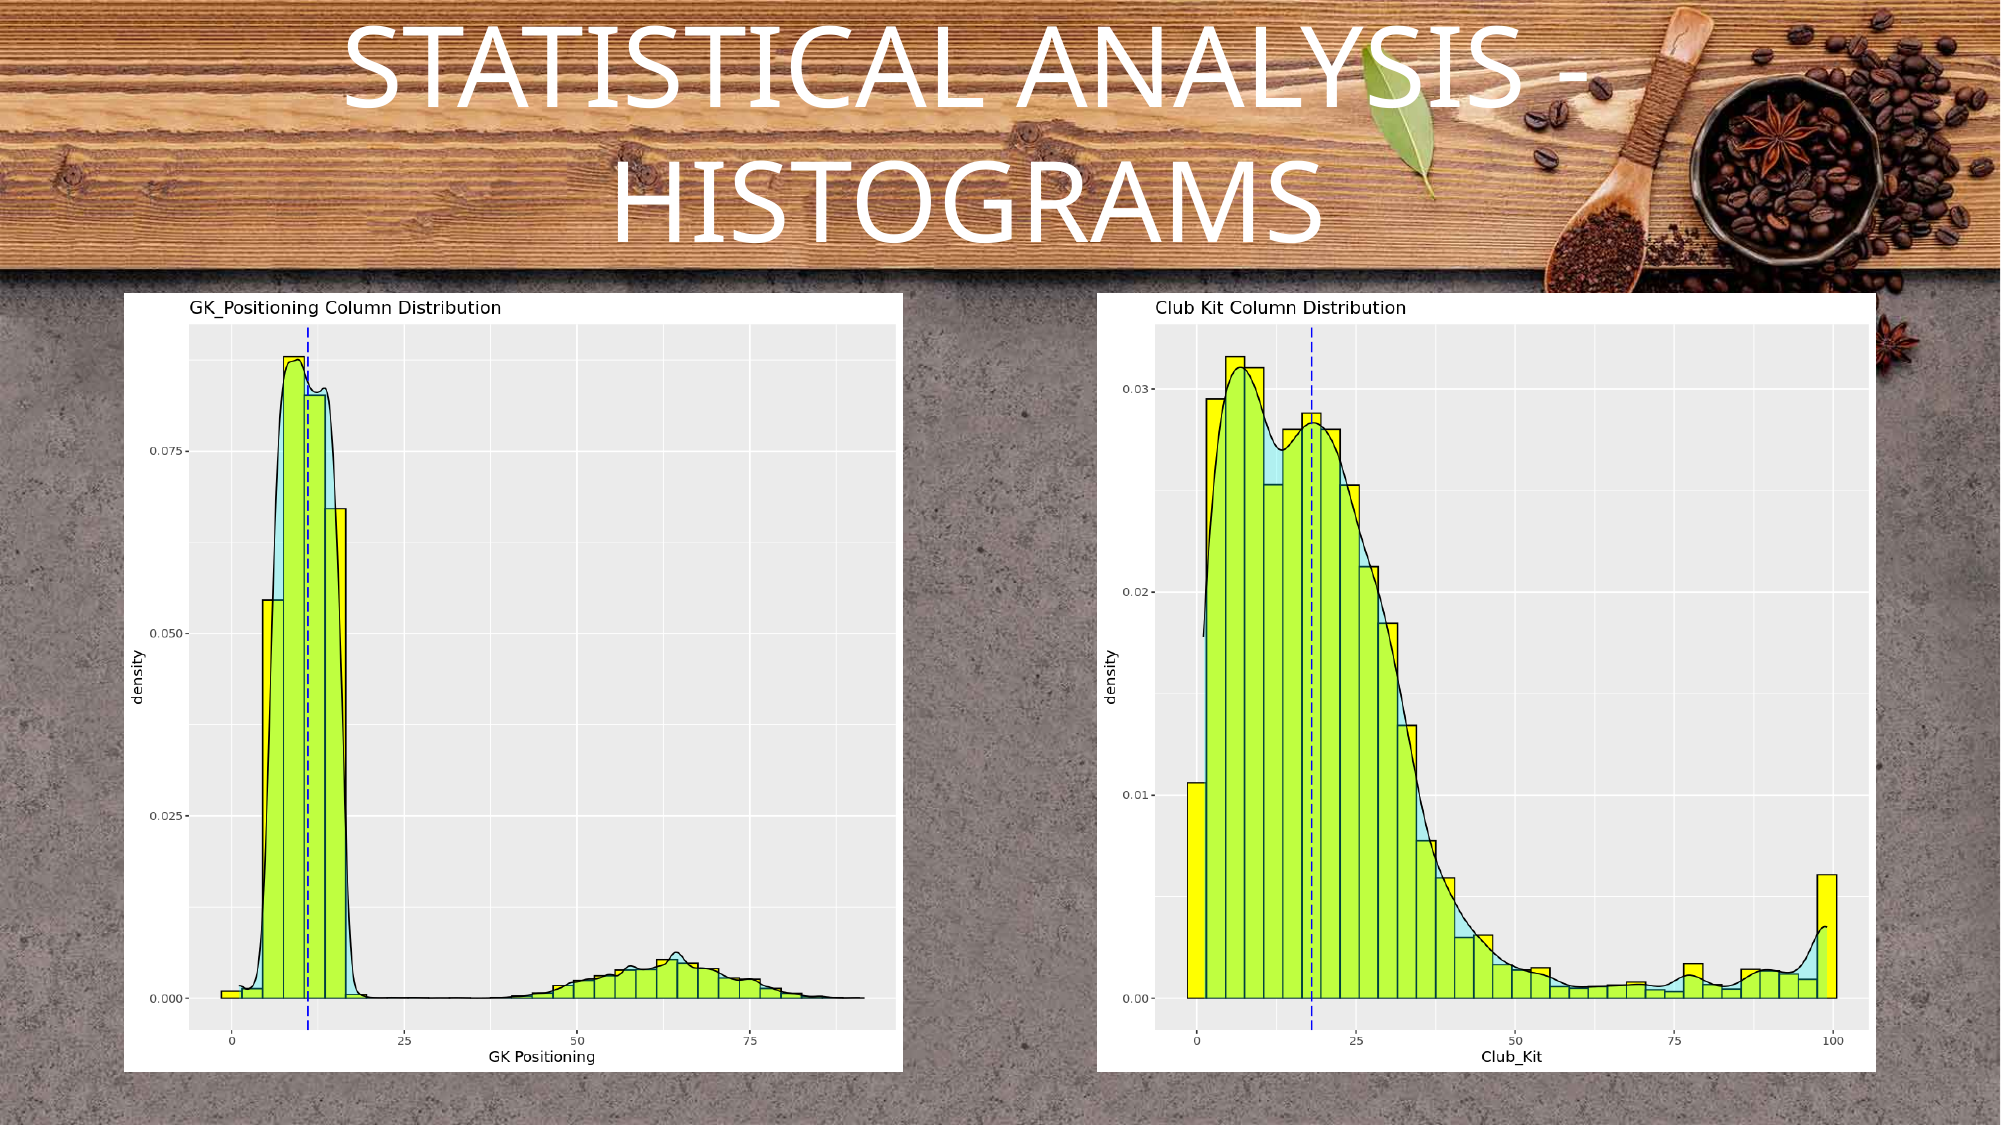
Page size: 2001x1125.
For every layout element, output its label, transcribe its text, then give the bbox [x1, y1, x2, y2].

text_box STATISTICAL ANALYSIS - HISTOGRAMS [0, 0, 1934, 272]
picture [0, 0, 2001, 1125]
